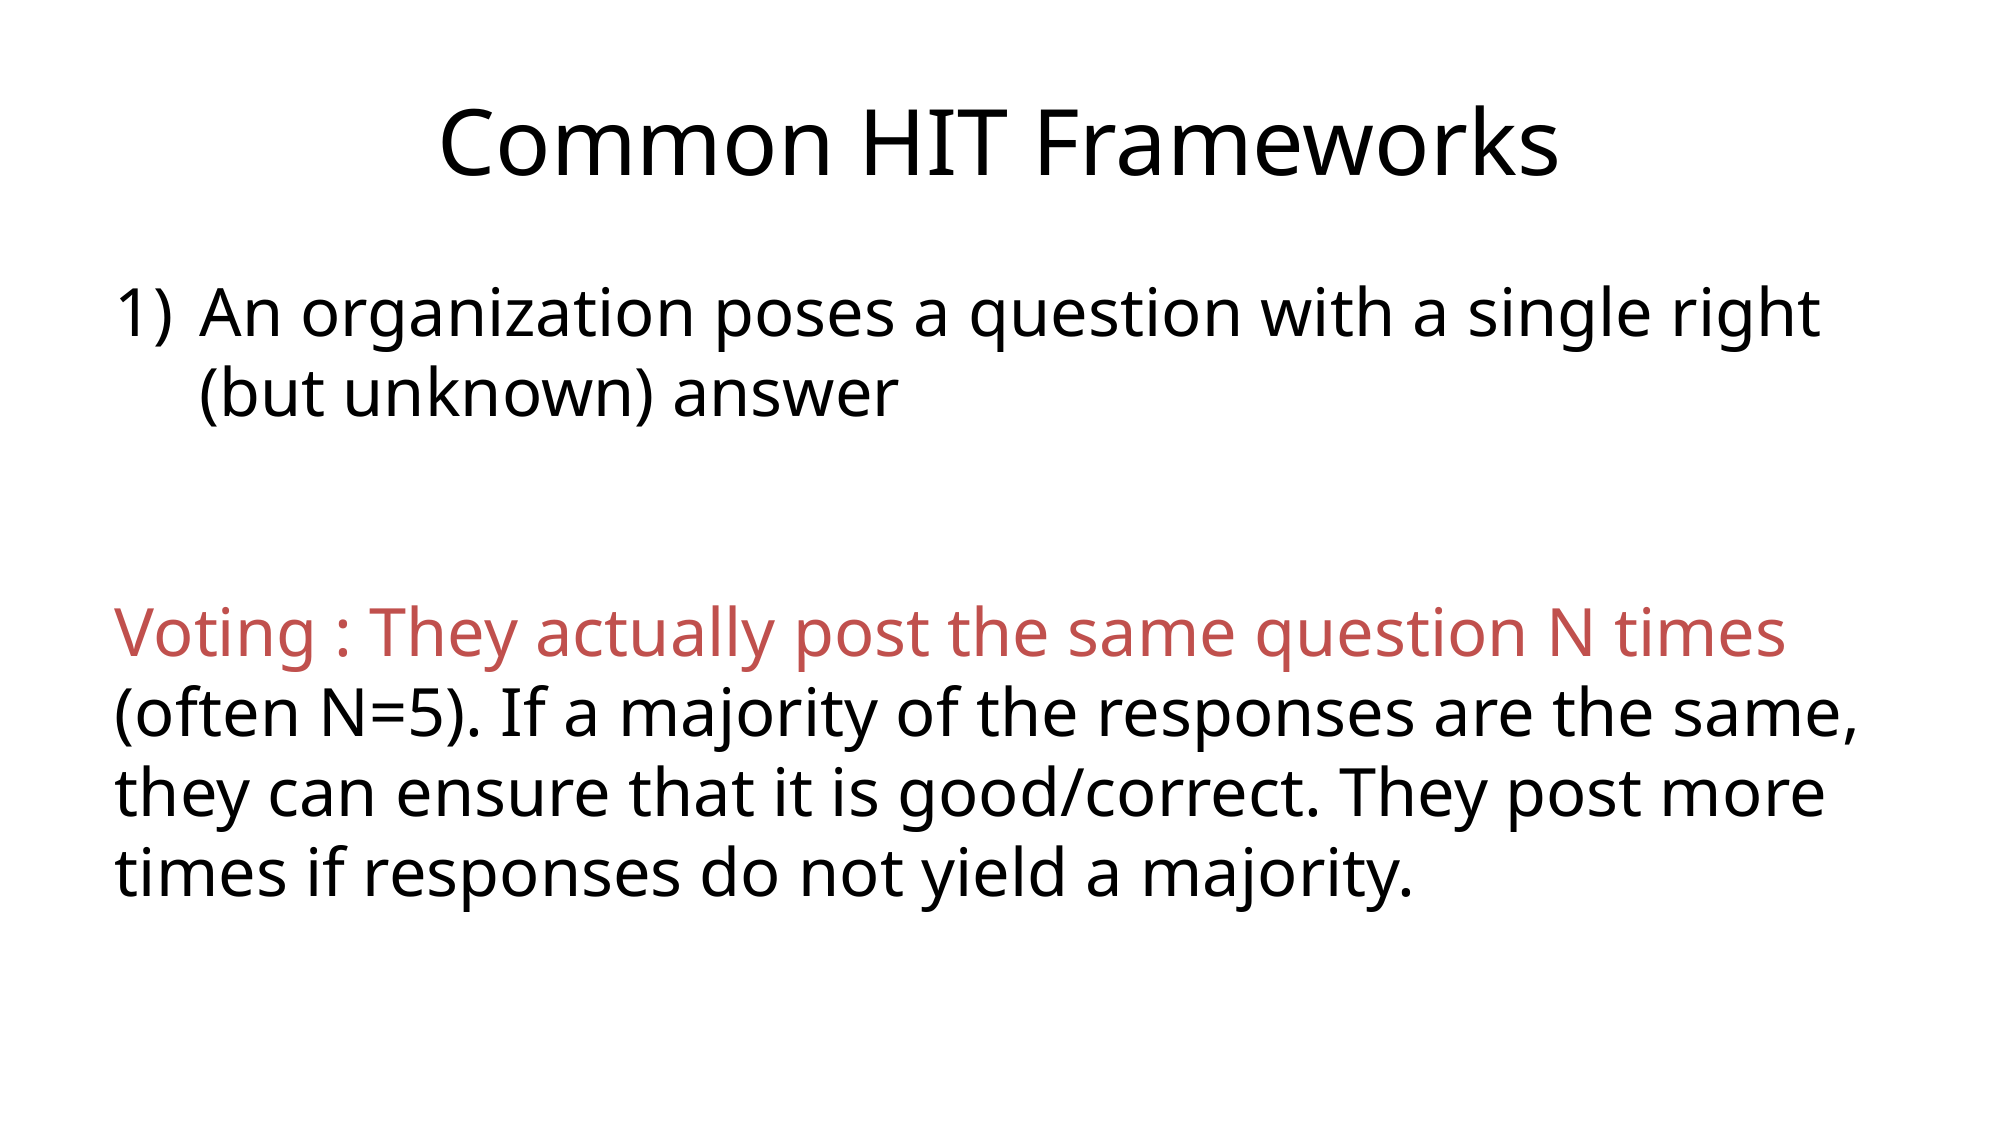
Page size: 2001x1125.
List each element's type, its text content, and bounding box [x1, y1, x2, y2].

list An organization poses a question with a single right (but unknown) answer Voting : They actually post the same question N times (often N=5). If a majority of the responses are the same, they can ensure that it is good/correct. They post more times if responses do not yield a majority. [99, 262, 1918, 1005]
title Common HIT Frameworks [99, 45, 1900, 233]
